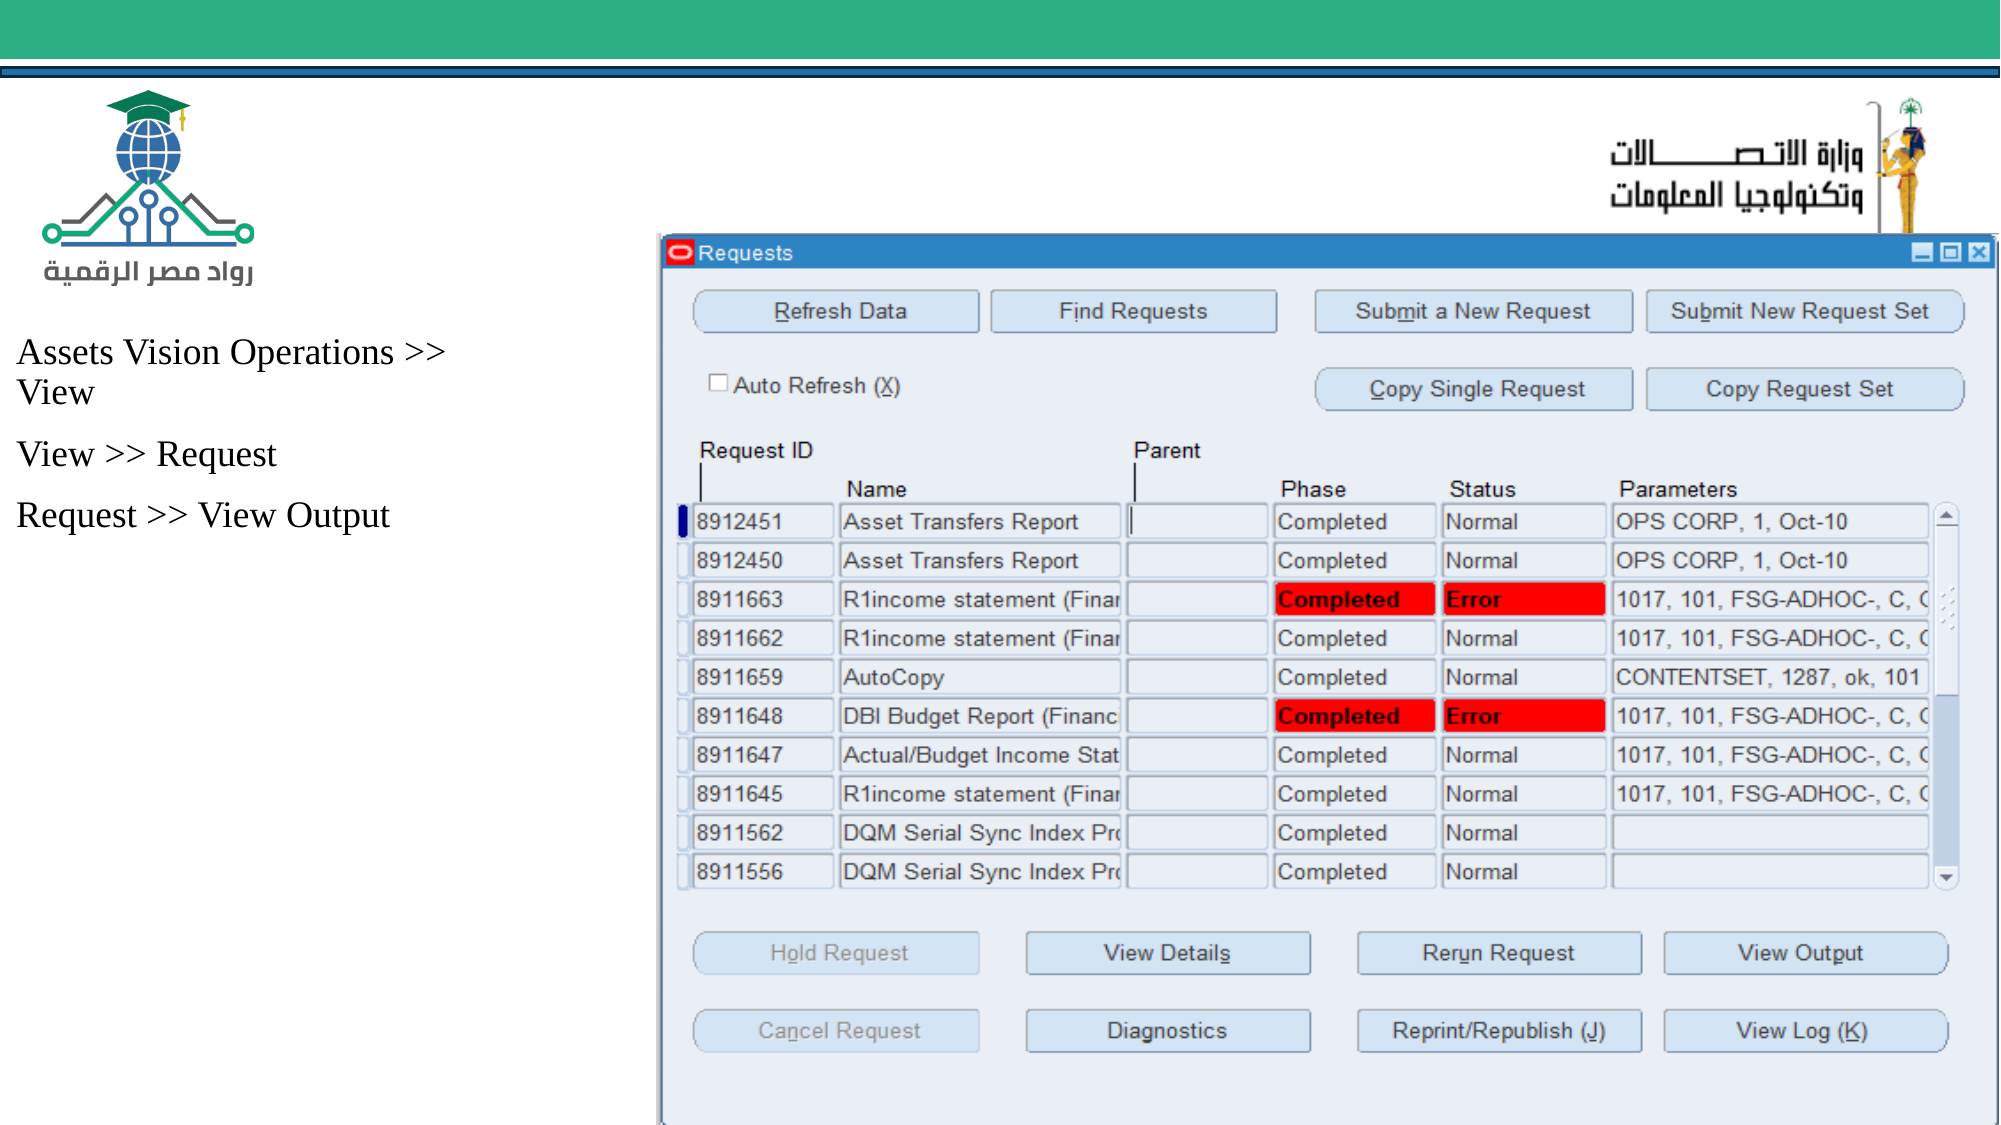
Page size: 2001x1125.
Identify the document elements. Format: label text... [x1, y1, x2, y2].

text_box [0, 0, 2000, 286]
text_box Assets Vision Operations >> View View >> Request Request >> View Output [1, 324, 507, 572]
picture [655, 232, 2000, 1125]
